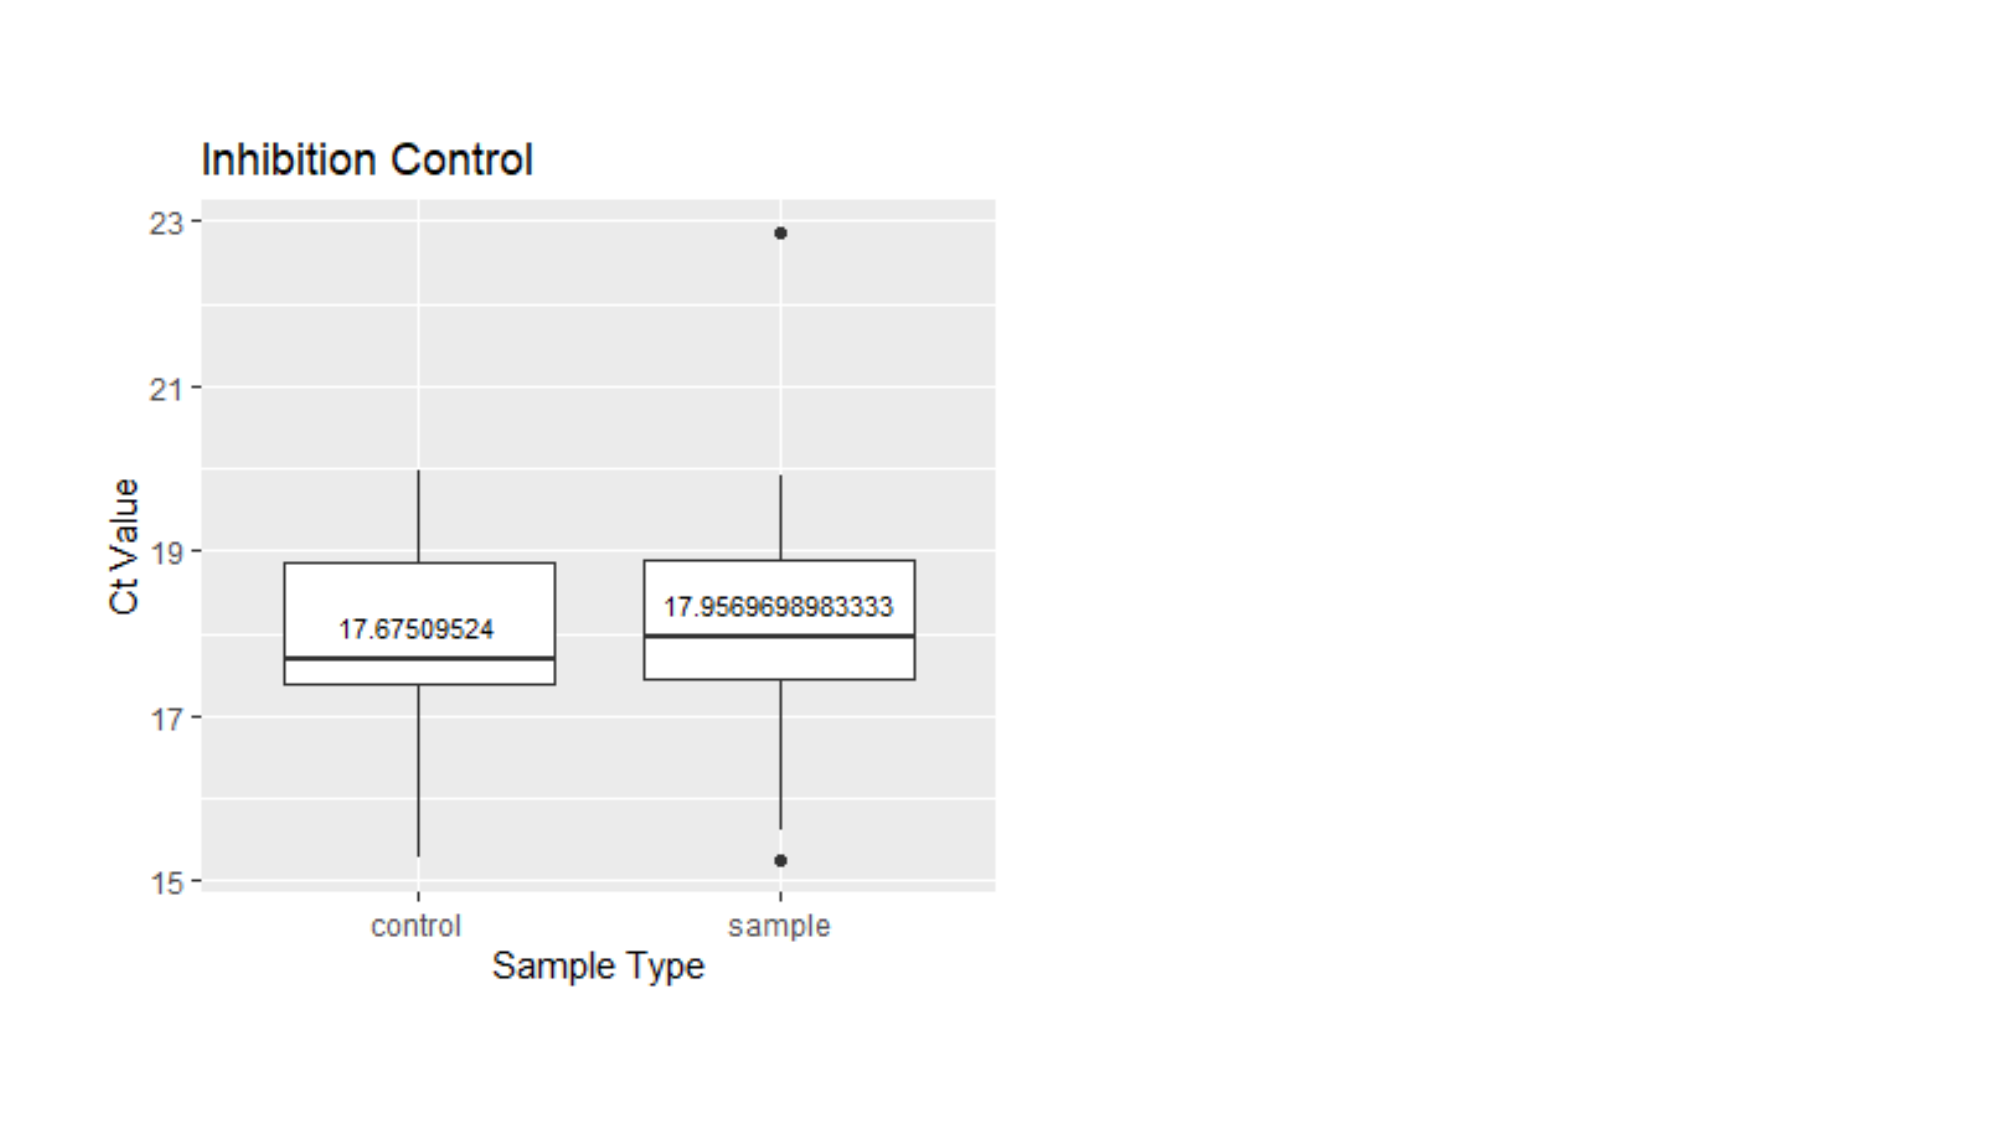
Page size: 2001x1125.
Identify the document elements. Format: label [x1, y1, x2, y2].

picture [88, 121, 1016, 1004]
